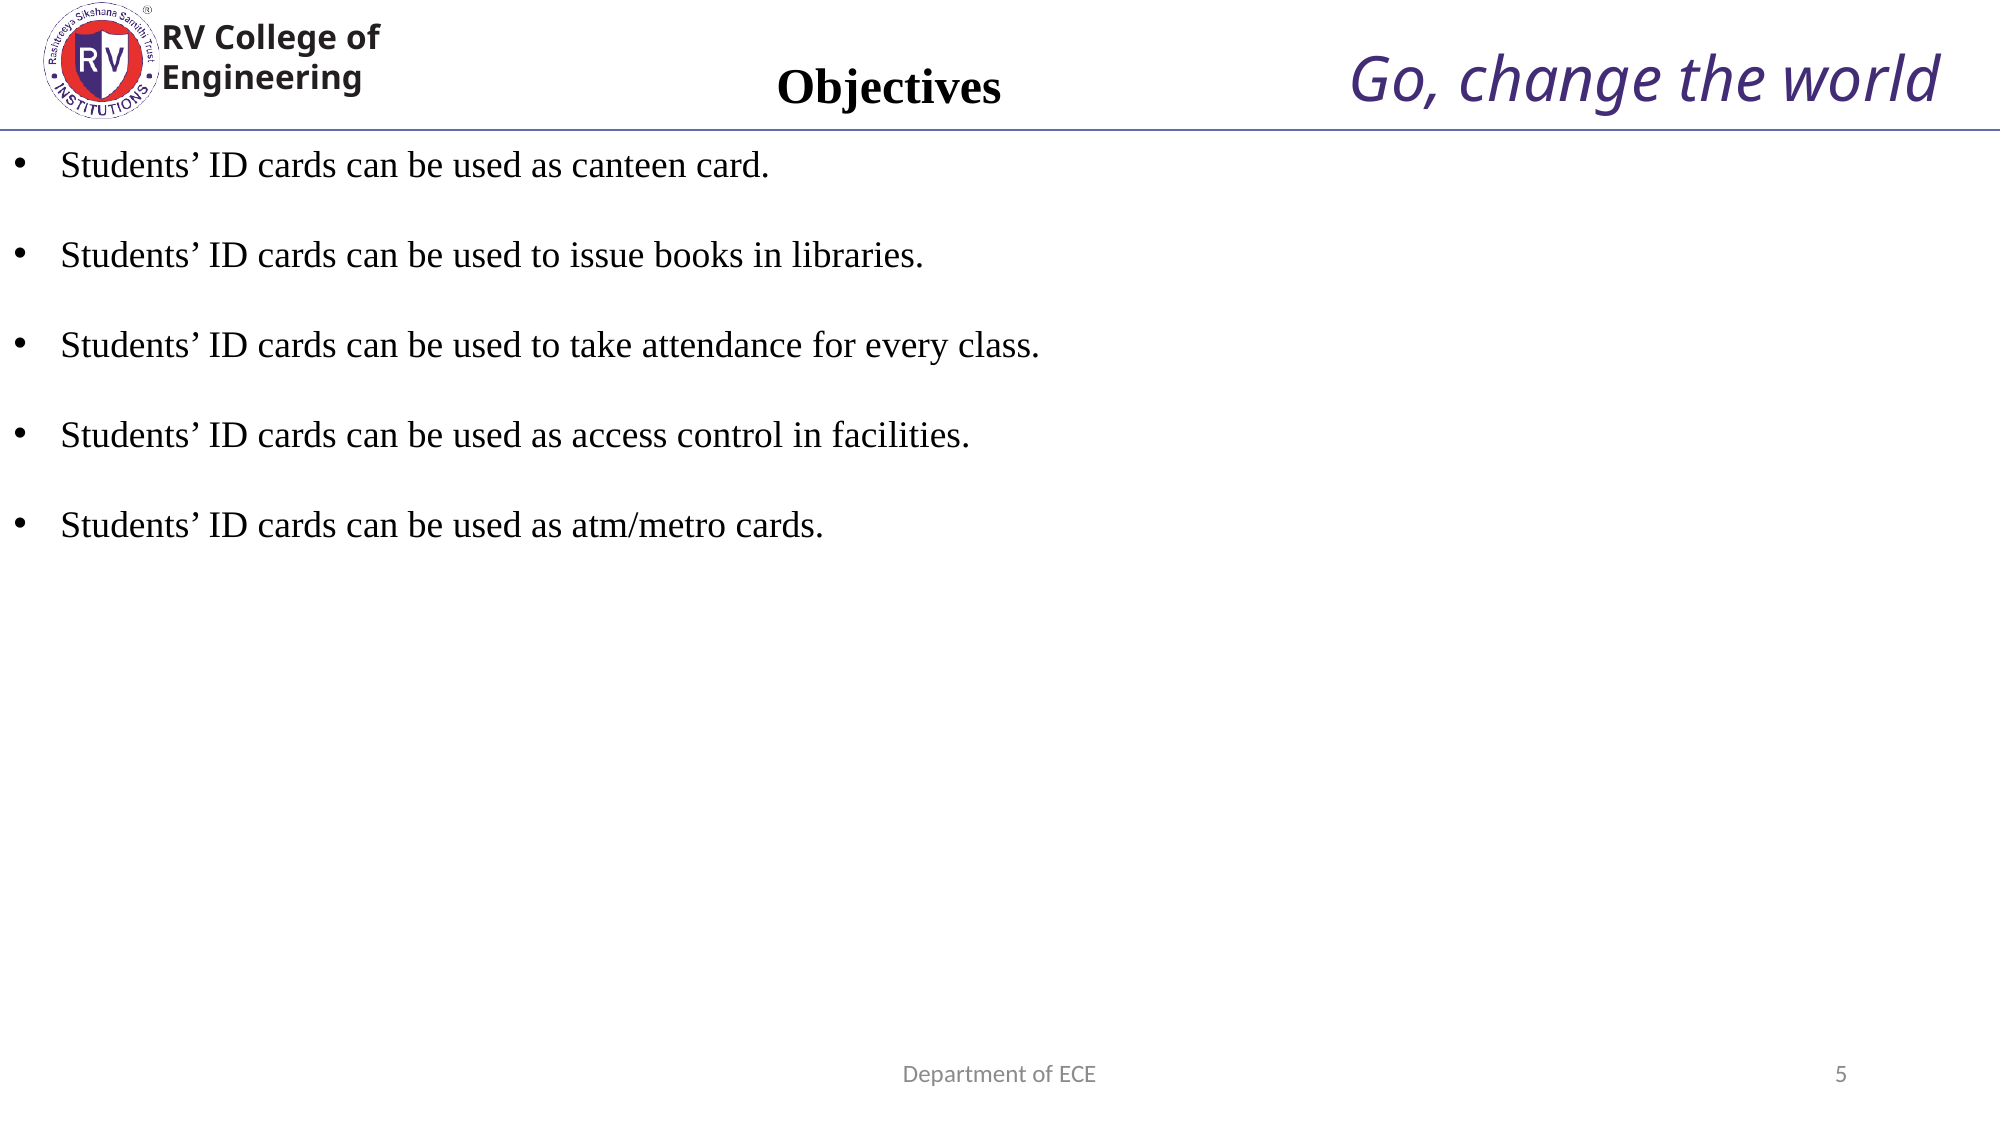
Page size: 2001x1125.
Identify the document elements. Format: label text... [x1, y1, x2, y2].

text_box RV College of Engineering [159, 15, 385, 96]
text_box [43, 2, 160, 119]
slide_number 5 [1412, 1042, 1863, 1103]
text_box Go, change the world [1207, 39, 1942, 115]
text_box Students’ ID cards can be used as canteen card. Students’ ID cards can be used to issue books in libraries. Students’ ID cards can be used to take attendance for every class. Students’ ID cards can be used as access control in facilities. Students’ ID cards can be used as atm/metro cards. [13, 139, 1912, 635]
footer Department of ECE [662, 1042, 1338, 1103]
text_box Objectives [761, 53, 1079, 141]
